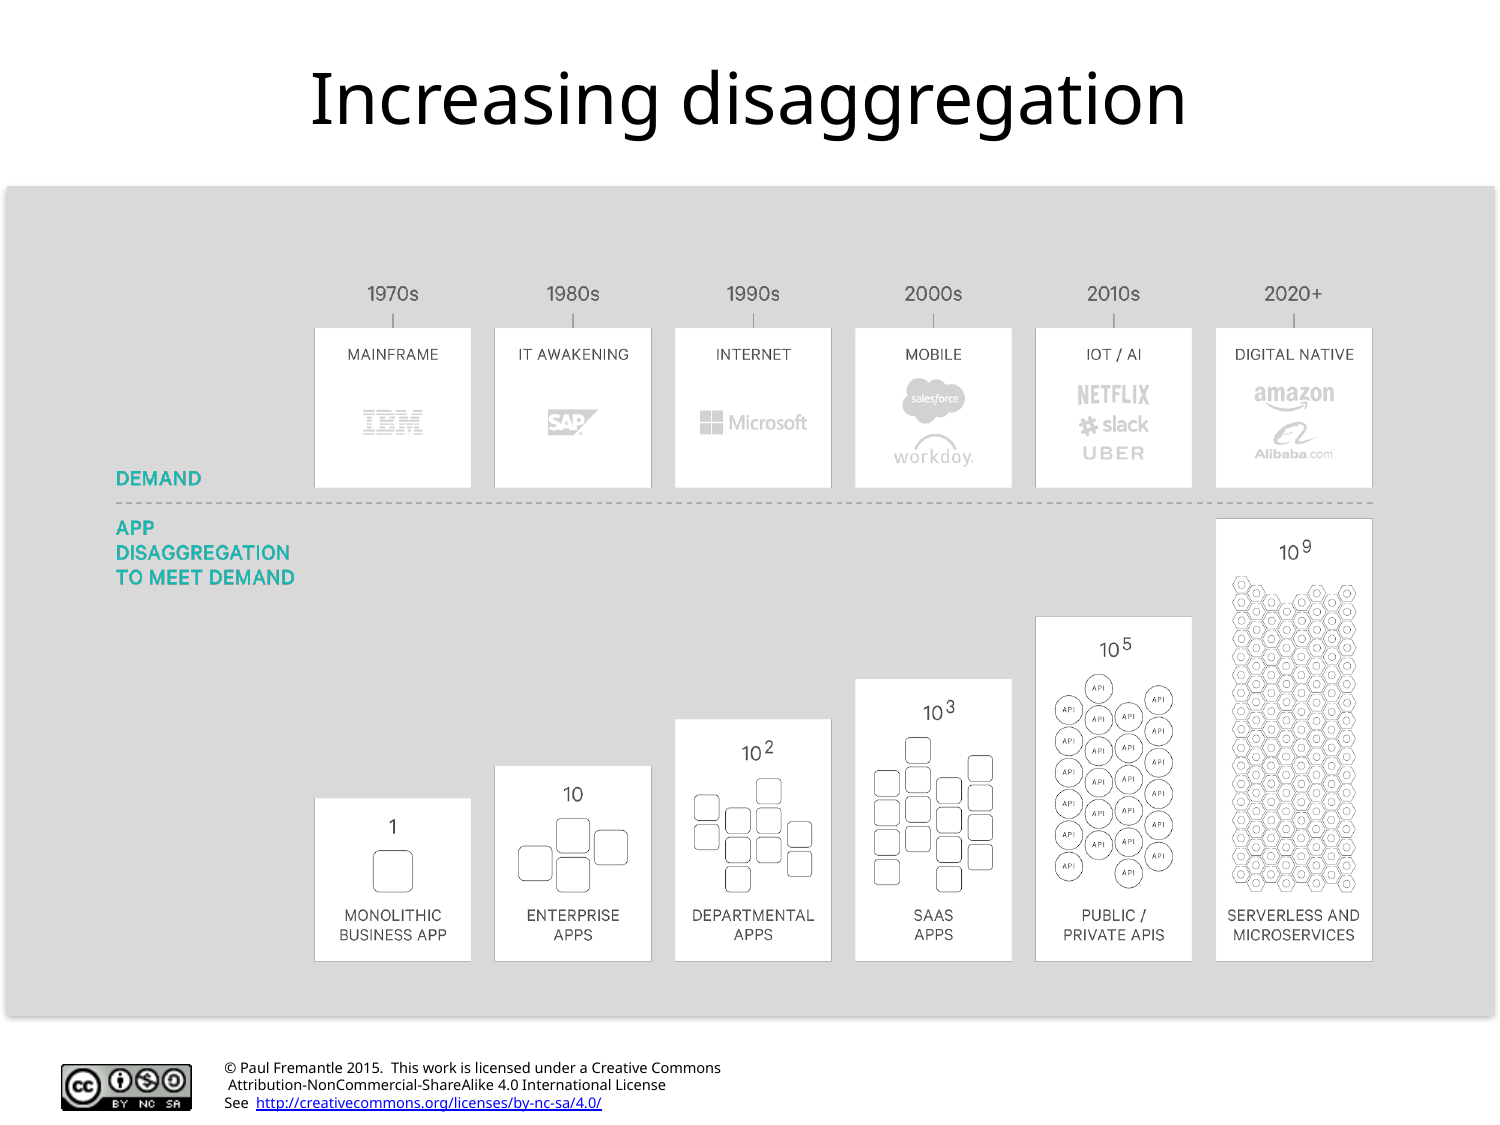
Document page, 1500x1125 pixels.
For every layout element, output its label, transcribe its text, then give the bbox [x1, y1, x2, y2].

picture [61, 1064, 192, 1111]
title Increasing disaggregation [75, 45, 1425, 134]
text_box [0, 135, 1494, 1016]
